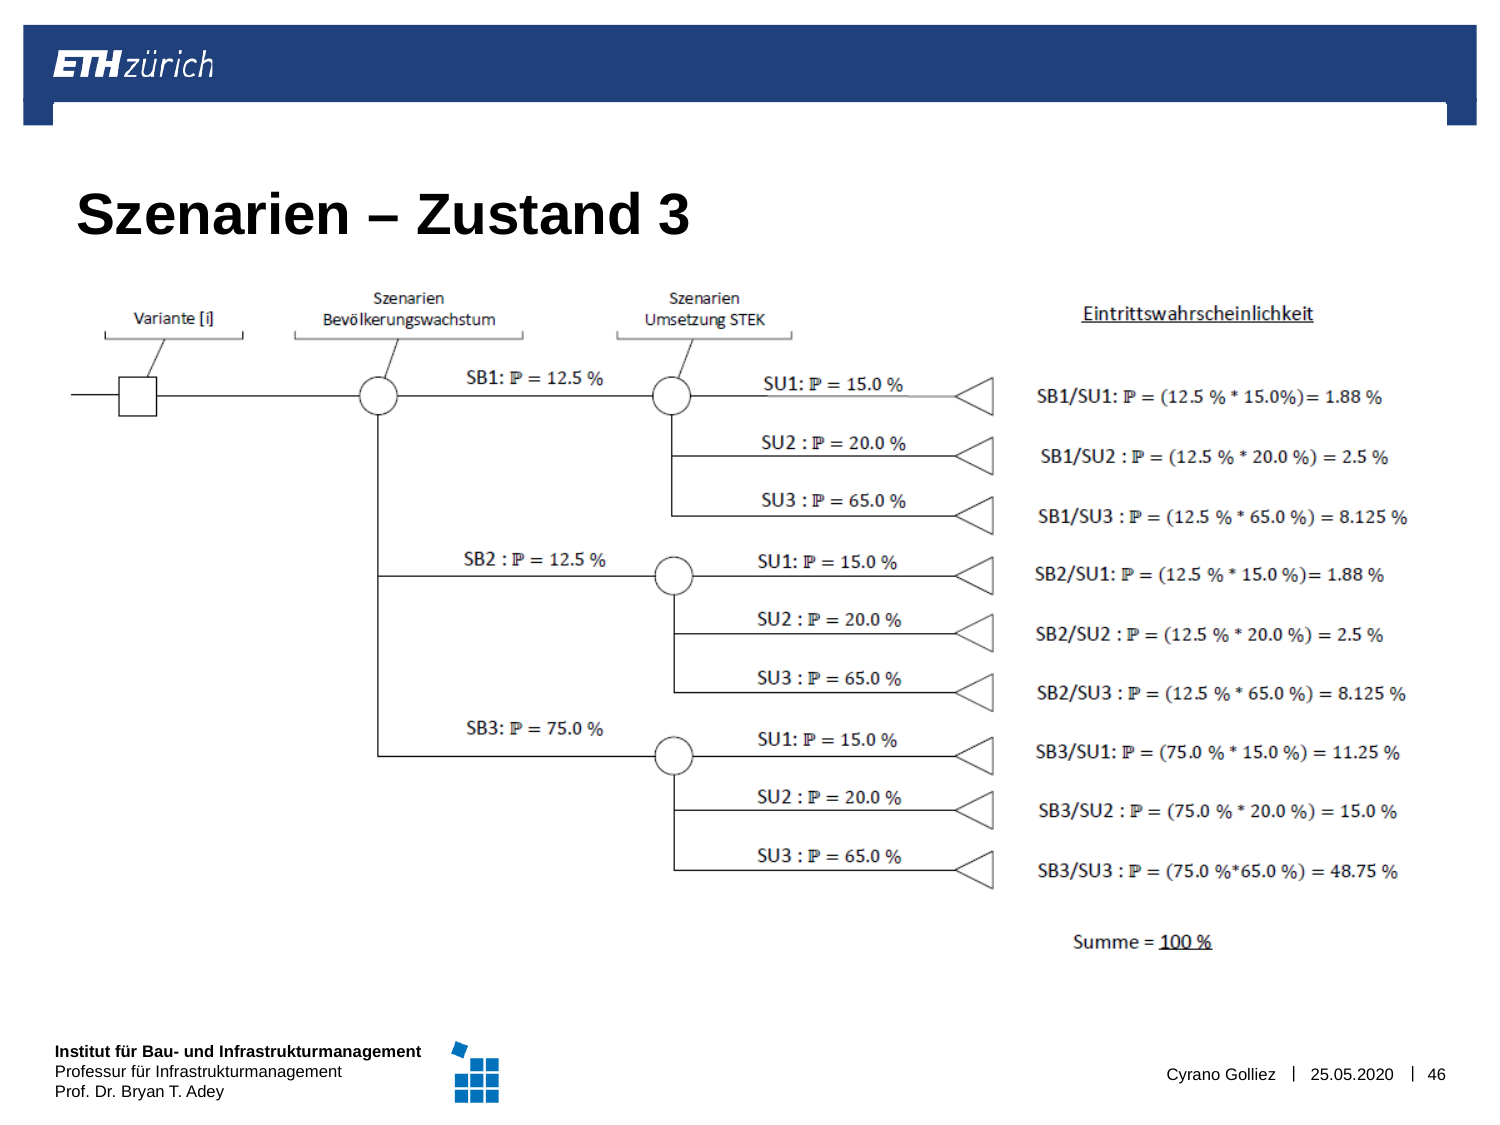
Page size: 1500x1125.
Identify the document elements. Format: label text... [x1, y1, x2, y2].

picture [70, 278, 1430, 965]
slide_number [1302, 1034, 1403, 1112]
footer Cyrano Golliez [750, 1034, 1277, 1112]
picture [451, 1041, 499, 1103]
list Szenario SU1: [53, 279, 1416, 1002]
slide_number 46 [1415, 1034, 1459, 1112]
title Szenarien – Zustand 3 [53, 104, 1447, 247]
